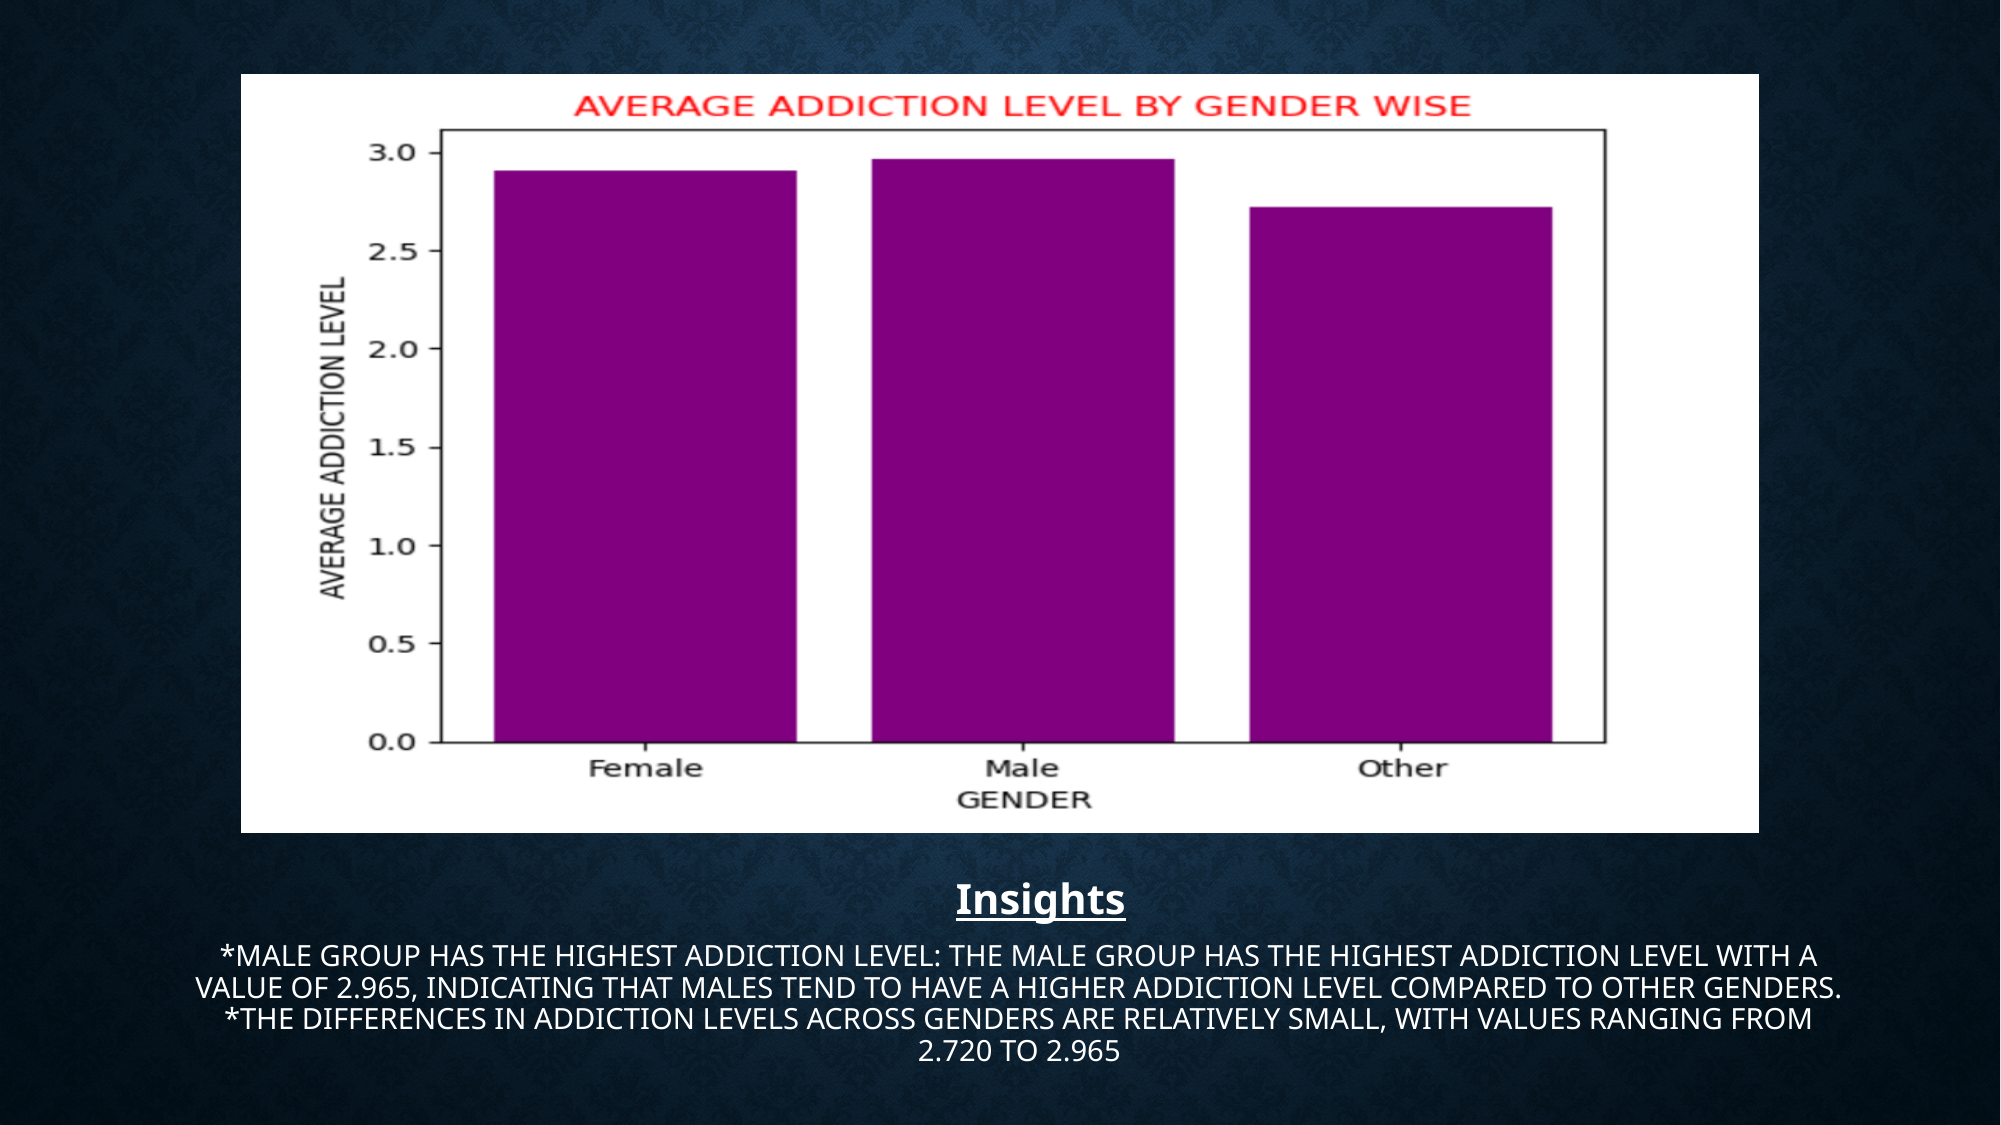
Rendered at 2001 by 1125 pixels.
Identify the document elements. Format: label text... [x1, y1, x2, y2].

title *Male Group Has the Highest Addiction Level: The Male group has the highest addiction level with a value of 2.965, indicating that males tend to have a higher addiction level compared to other genders. *The differences in addiction levels across genders are relatively small, with values ranging from 2.720 to 2.965 [170, 916, 1869, 1125]
text_box Insights [941, 865, 1143, 931]
picture [240, 74, 1760, 834]
